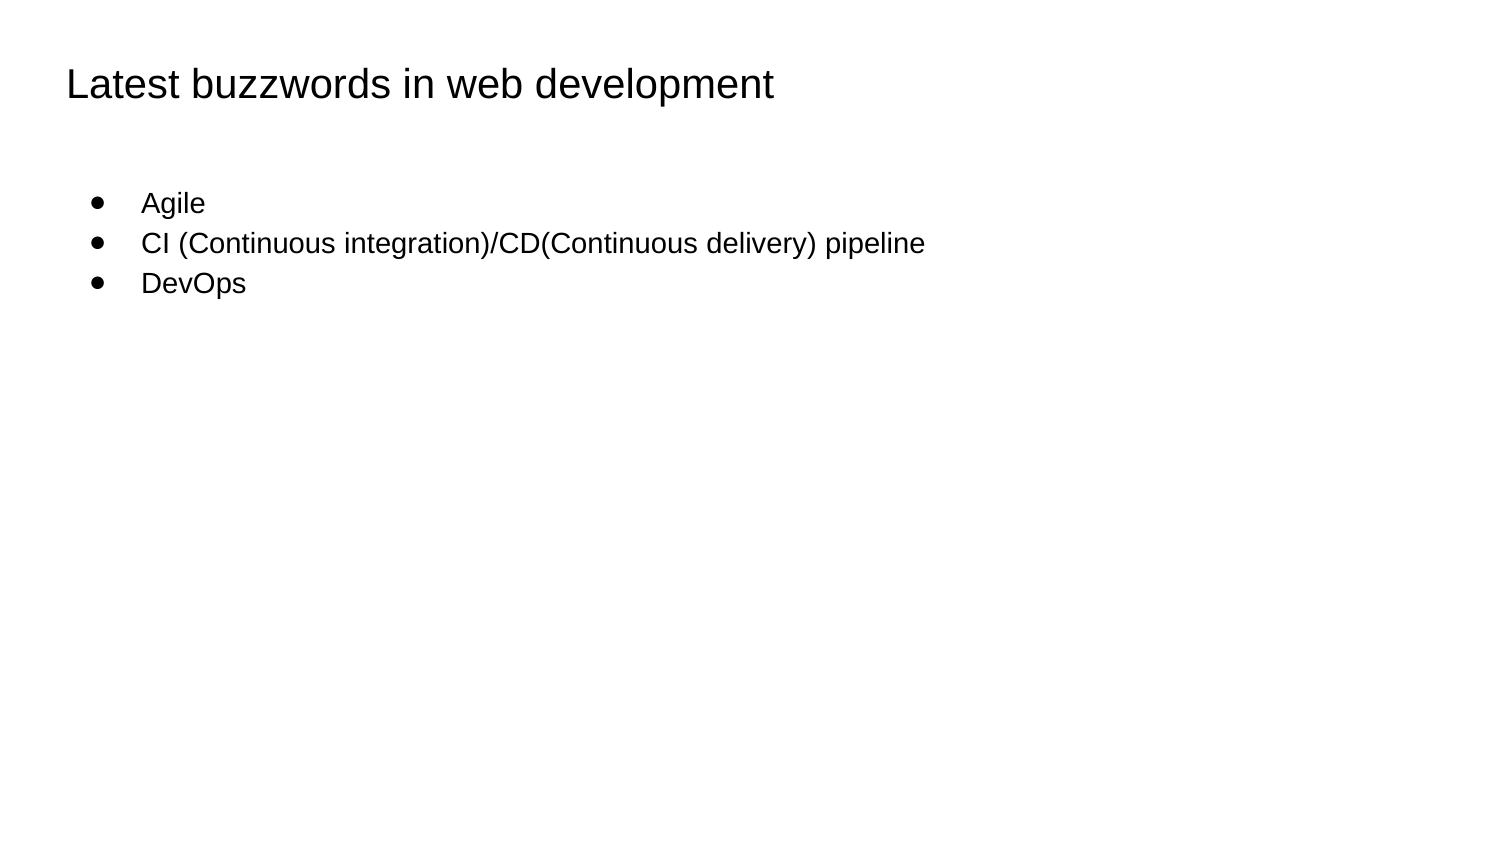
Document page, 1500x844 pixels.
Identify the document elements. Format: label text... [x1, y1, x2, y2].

text_box Agile CI (Continuous integration)/CD(Continuous delivery) pipeline DevOps [51, 163, 1359, 766]
title Latest buzzwords in web development [51, 41, 1449, 136]
